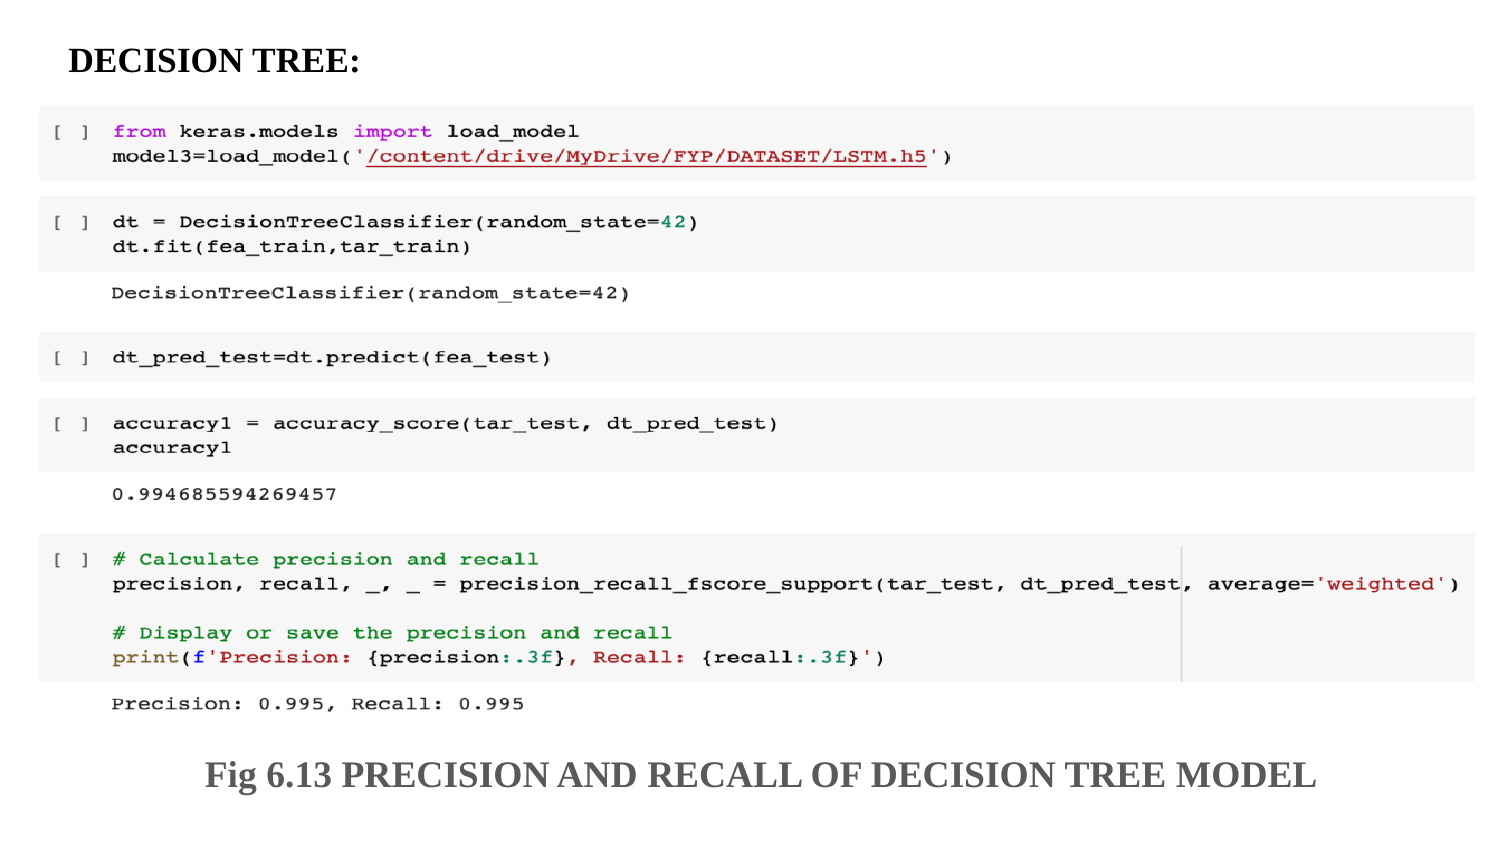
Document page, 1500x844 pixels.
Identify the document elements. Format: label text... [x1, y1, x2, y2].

text_box DECISION TREE: [53, 21, 388, 93]
list Fig 6.13 PRECISION AND RECALL OF DECISION TREE MODEL [189, 749, 1344, 822]
picture [24, 94, 1476, 740]
